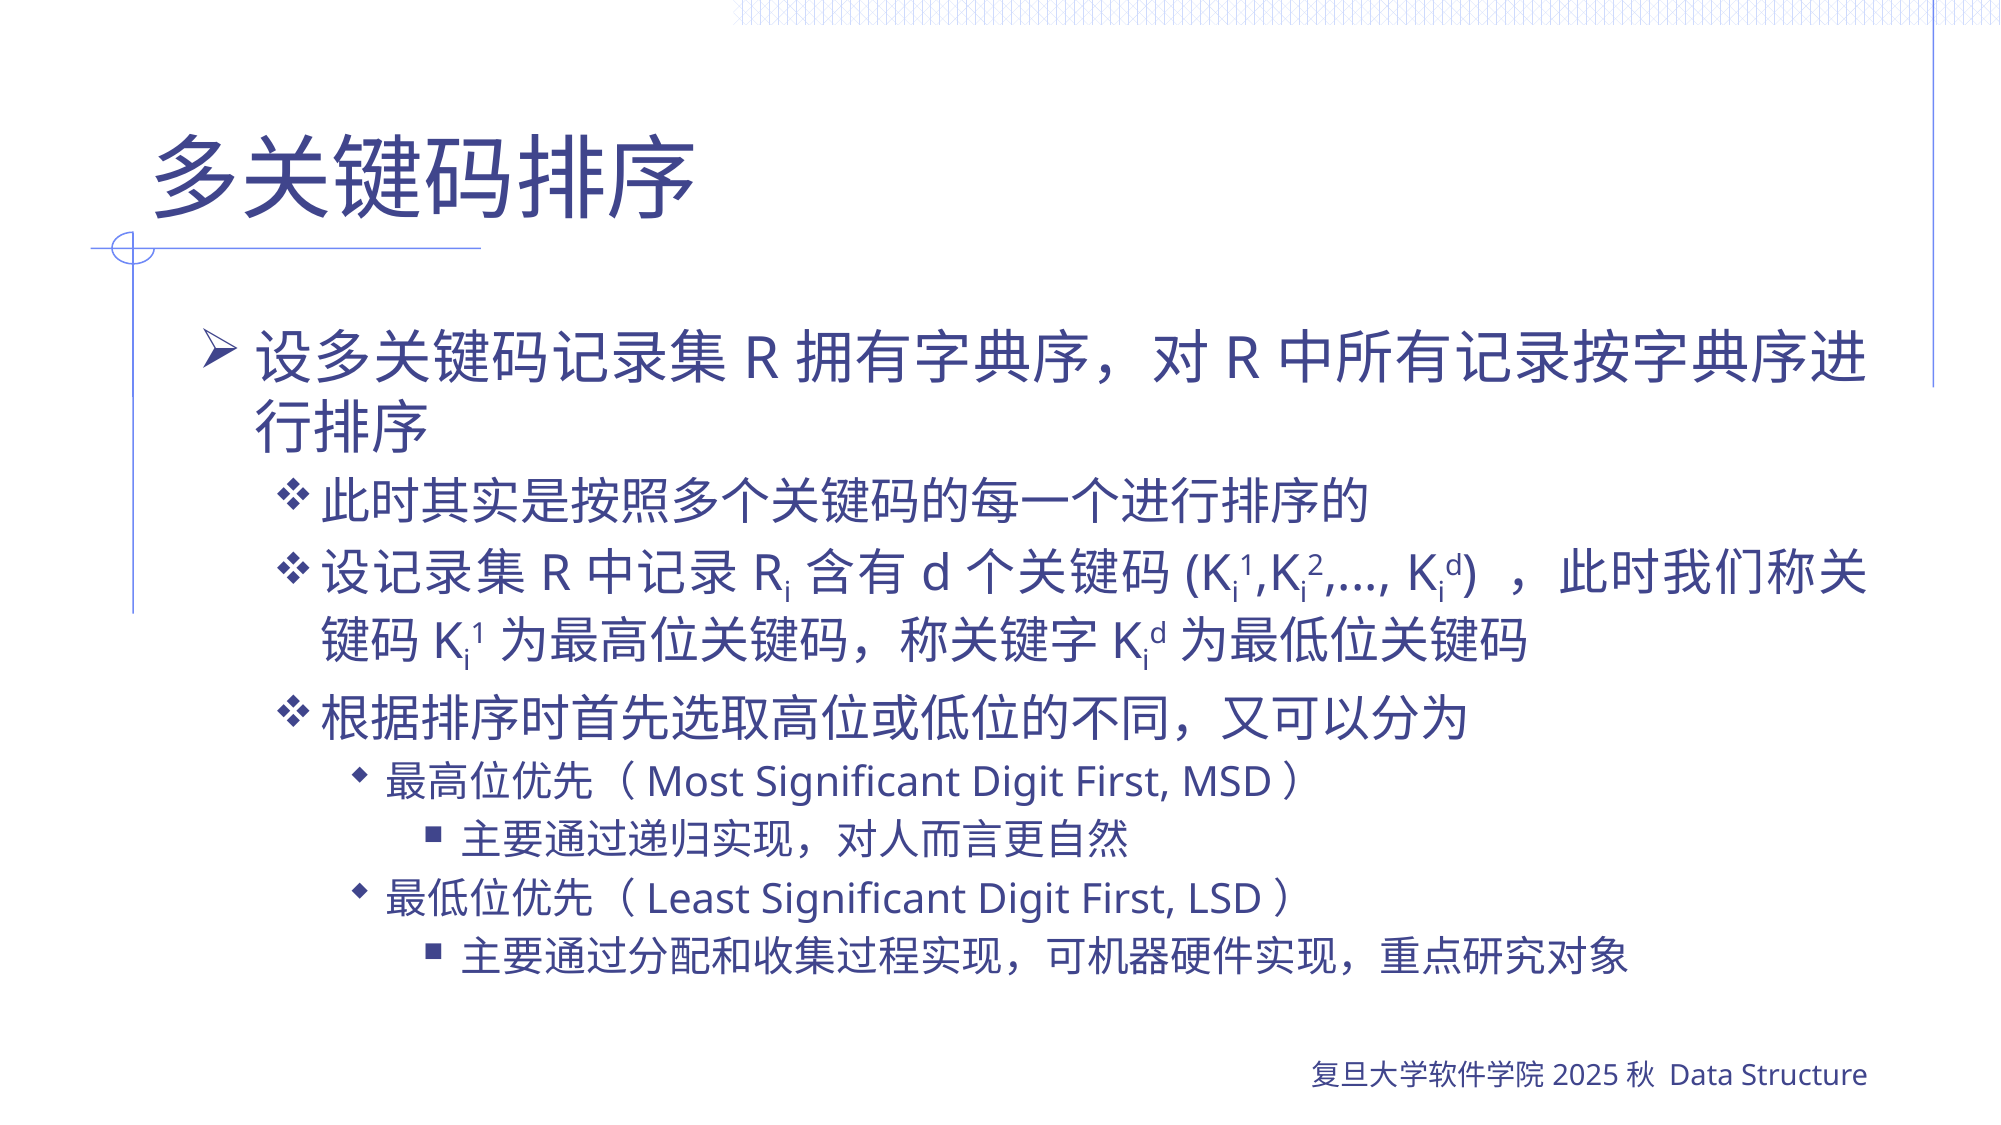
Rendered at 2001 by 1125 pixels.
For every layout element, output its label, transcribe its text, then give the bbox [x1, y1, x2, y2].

title 多关键码排序 [133, 50, 1834, 238]
list 设多关键码记录集R拥有字典序，对R中所有记录按字典序进行排序 此时其实是按照多个关键码的每一个进行排序的 设记录集R中记录Ri含有d个关键码(Ki1,Ki2,..., Kid) ，此时我们称关键码Ki1为最高位关键码，称关键字Kid为最低位关键码 根据排序时首先选取高位或低位的不同，又可以分为 最高位优先（Most Significant Digit First, MSD） 主要通过递归实现，对人而言更自然 最低位优先（Least Significant Digit First, LSD） 主要通过分配和收集过程实现，可机器硬件实现，重点研究对象 [183, 312, 1884, 988]
